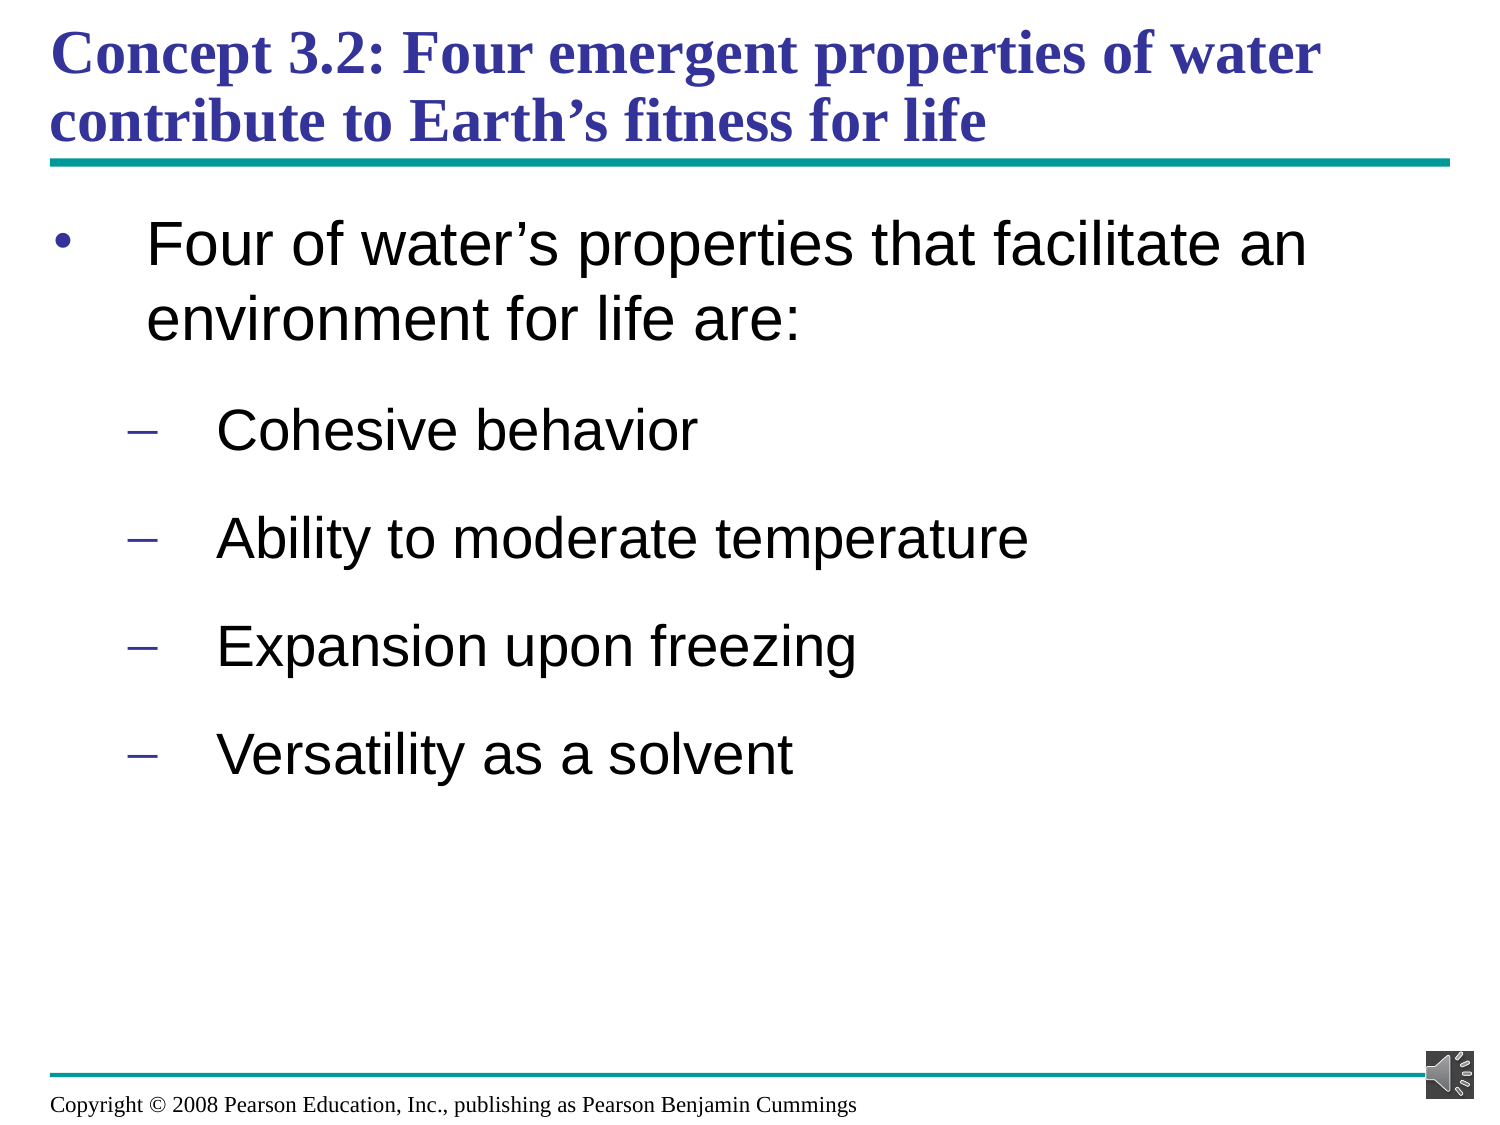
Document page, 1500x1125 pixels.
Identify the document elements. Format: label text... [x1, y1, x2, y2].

list Four of water’s properties that facilitate an environment for life are: Cohesive behavior Ability to moderate temperature Expansion upon freezing Versatility as a solvent [37, 195, 1438, 963]
title Concept 3.2: Four emergent properties of water contribute to Earth’s fitness for life [24, 12, 1425, 163]
picture [1424, 1049, 1475, 1100]
text_box Copyright © 2008 Pearson Education, Inc., publishing as Pearson Benjamin Cummings [35, 1081, 936, 1125]
